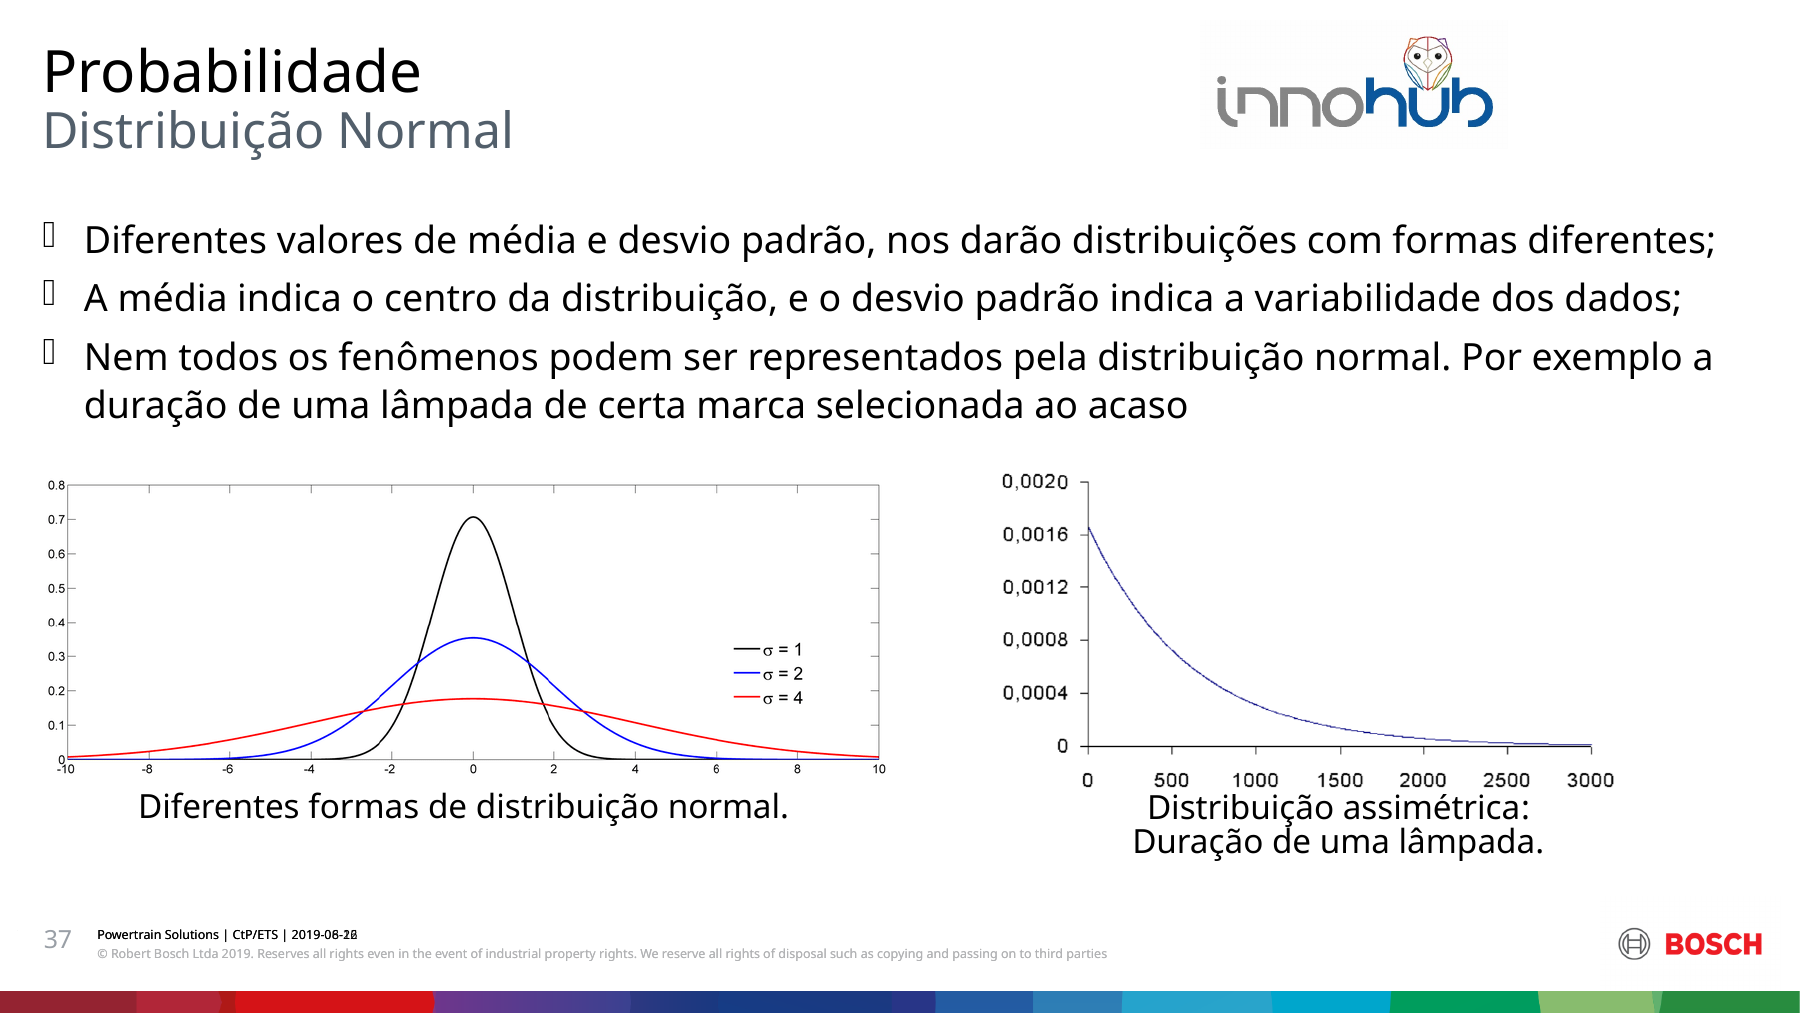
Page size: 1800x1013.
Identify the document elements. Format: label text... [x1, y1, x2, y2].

picture [0, 905, 1272, 1013]
list Probabilidade [42, 42, 1199, 107]
picture [996, 466, 1621, 794]
picture [1390, 896, 1800, 1013]
title Distribuição Normal [42, 107, 1757, 171]
text_box Diferentes formas de distribuição normal. [121, 778, 807, 863]
list Diferentes valores de média e desvio padrão, nos darão distribuições com formas diferentes; A média indica o centro da distribuição, e o desvio padrão indica a variabilidade dos dados; Nem todos os fenômenos podem ser representados pela distribuição normal. Por exemplo a duração de uma lâmpada de certa marca selecionada ao acaso [42, 212, 1757, 897]
text_box Distribuição assimétrica: Duração de uma lâmpada. [996, 793, 1682, 879]
picture [1199, 20, 1757, 152]
slide_number 37 [43, 923, 92, 991]
picture [42, 474, 887, 778]
